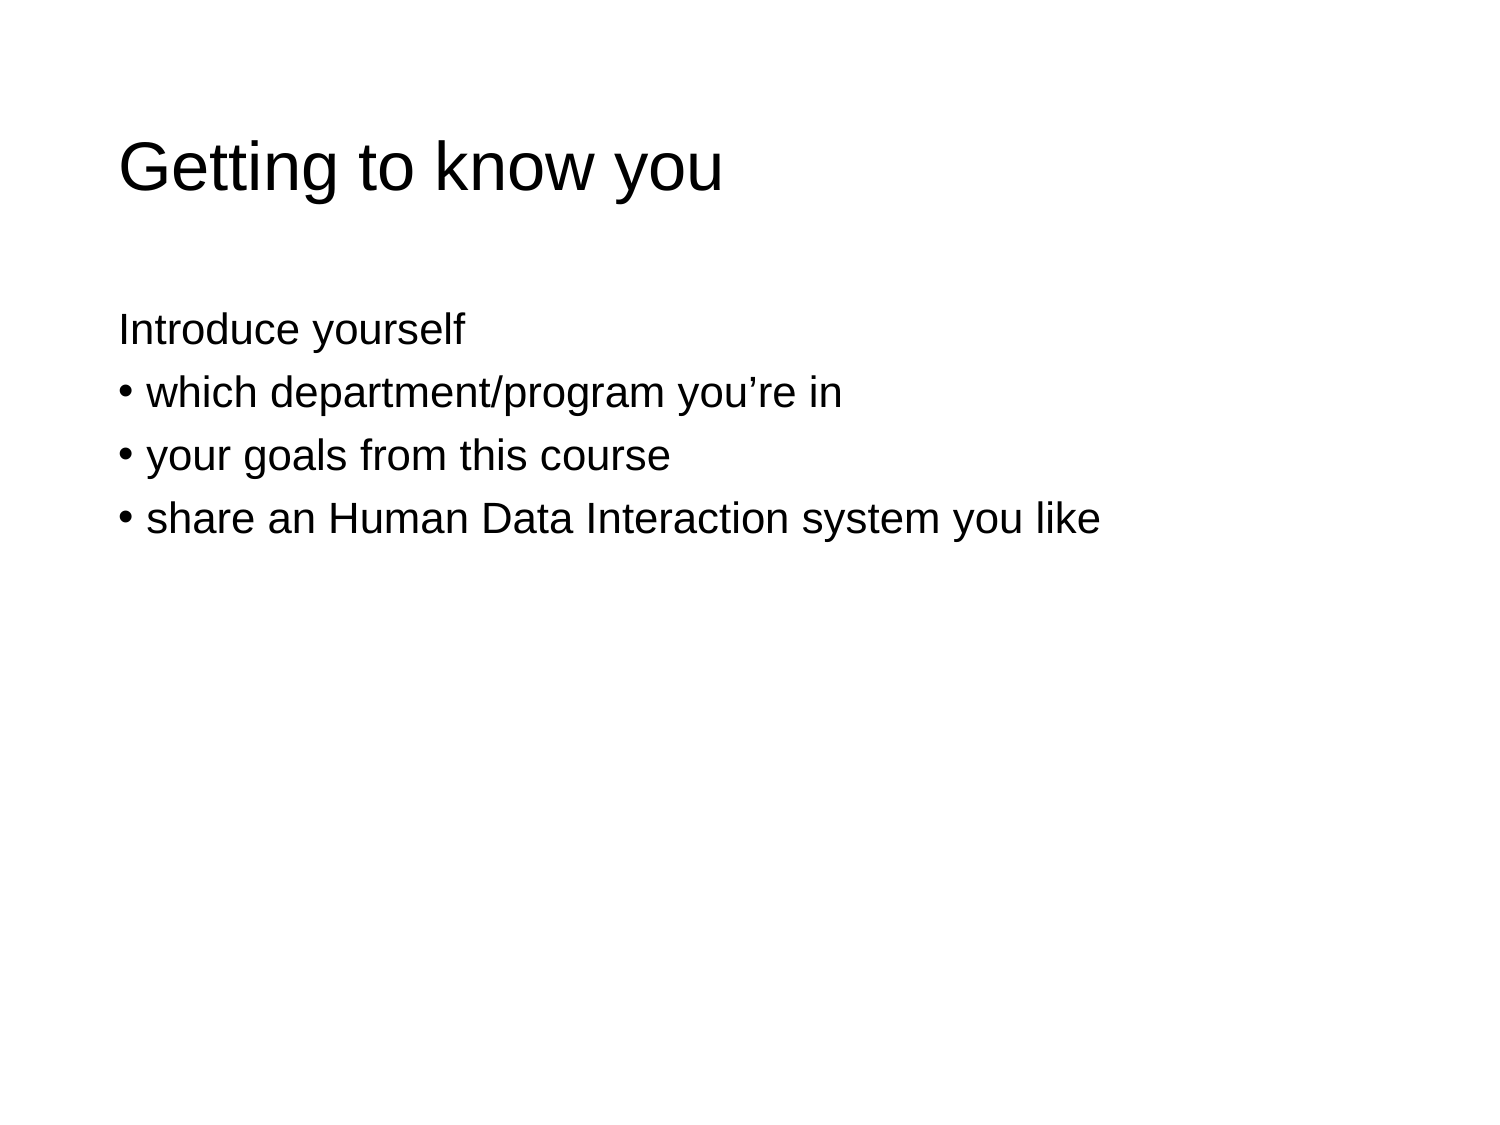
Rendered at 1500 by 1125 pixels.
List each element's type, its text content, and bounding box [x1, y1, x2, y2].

title Getting to know you [103, 59, 1397, 278]
list Introduce yourself which department/program you’re in your goals from this course share an Human Data Interaction system you like [103, 299, 1397, 1014]
